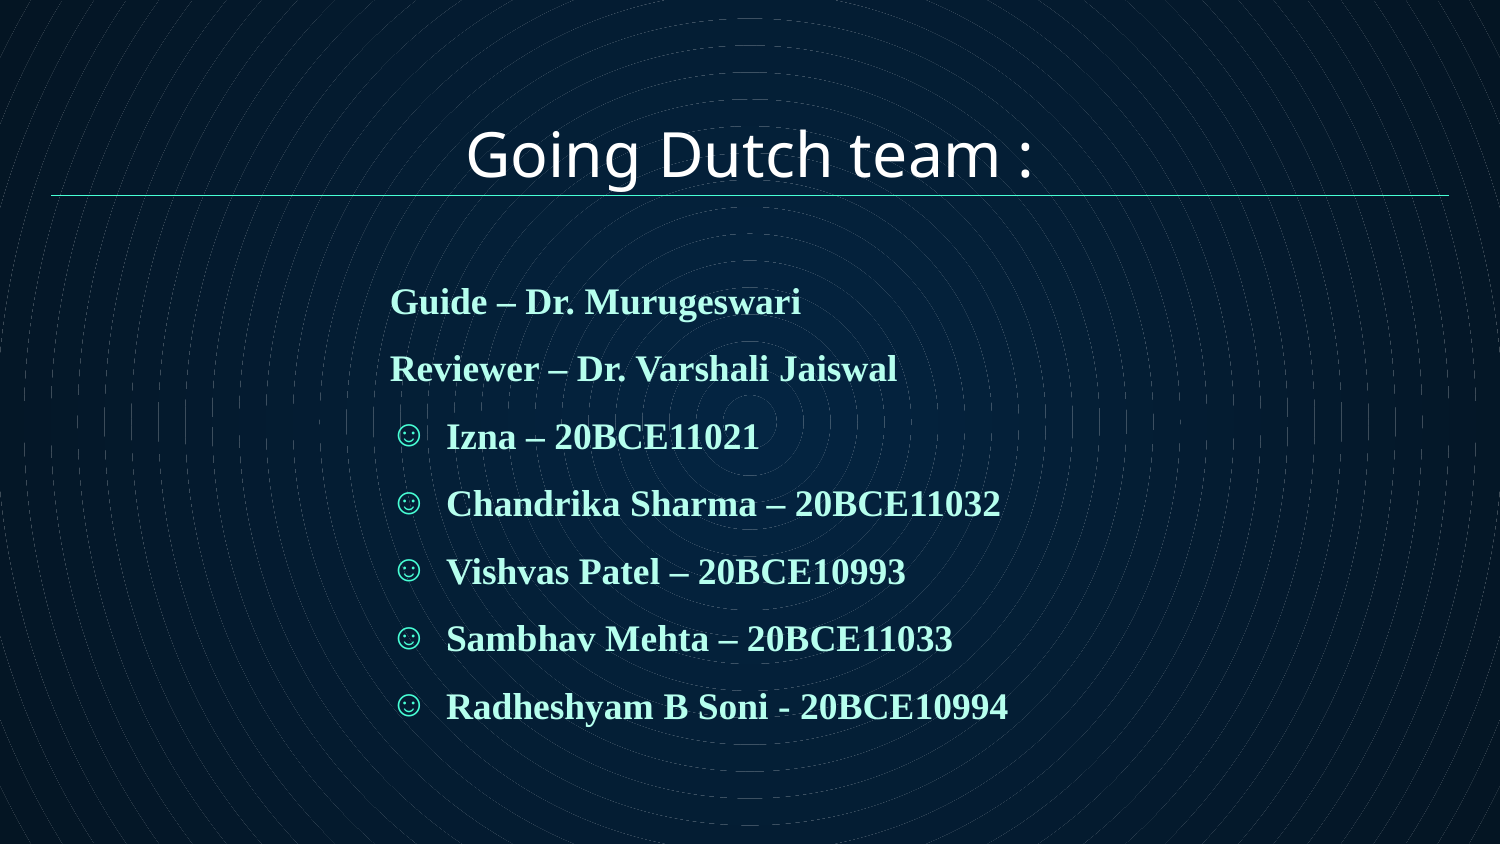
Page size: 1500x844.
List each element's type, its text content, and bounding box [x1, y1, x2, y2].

title Going Dutch team : [51, 105, 1449, 195]
title Going Dutch team : [51, 202, 1449, 206]
text_box Guide – Dr. Murugeswari Reviewer – Dr. Varshali Jaiswal Izna – 20BCE11021 Chandrika Sharma – 20BCE11032 Vishvas Patel – 20BCE10993 Sambhav Mehta – 20BCE11033 Radheshyam B Soni - 20BCE10994 [374, 246, 1125, 735]
